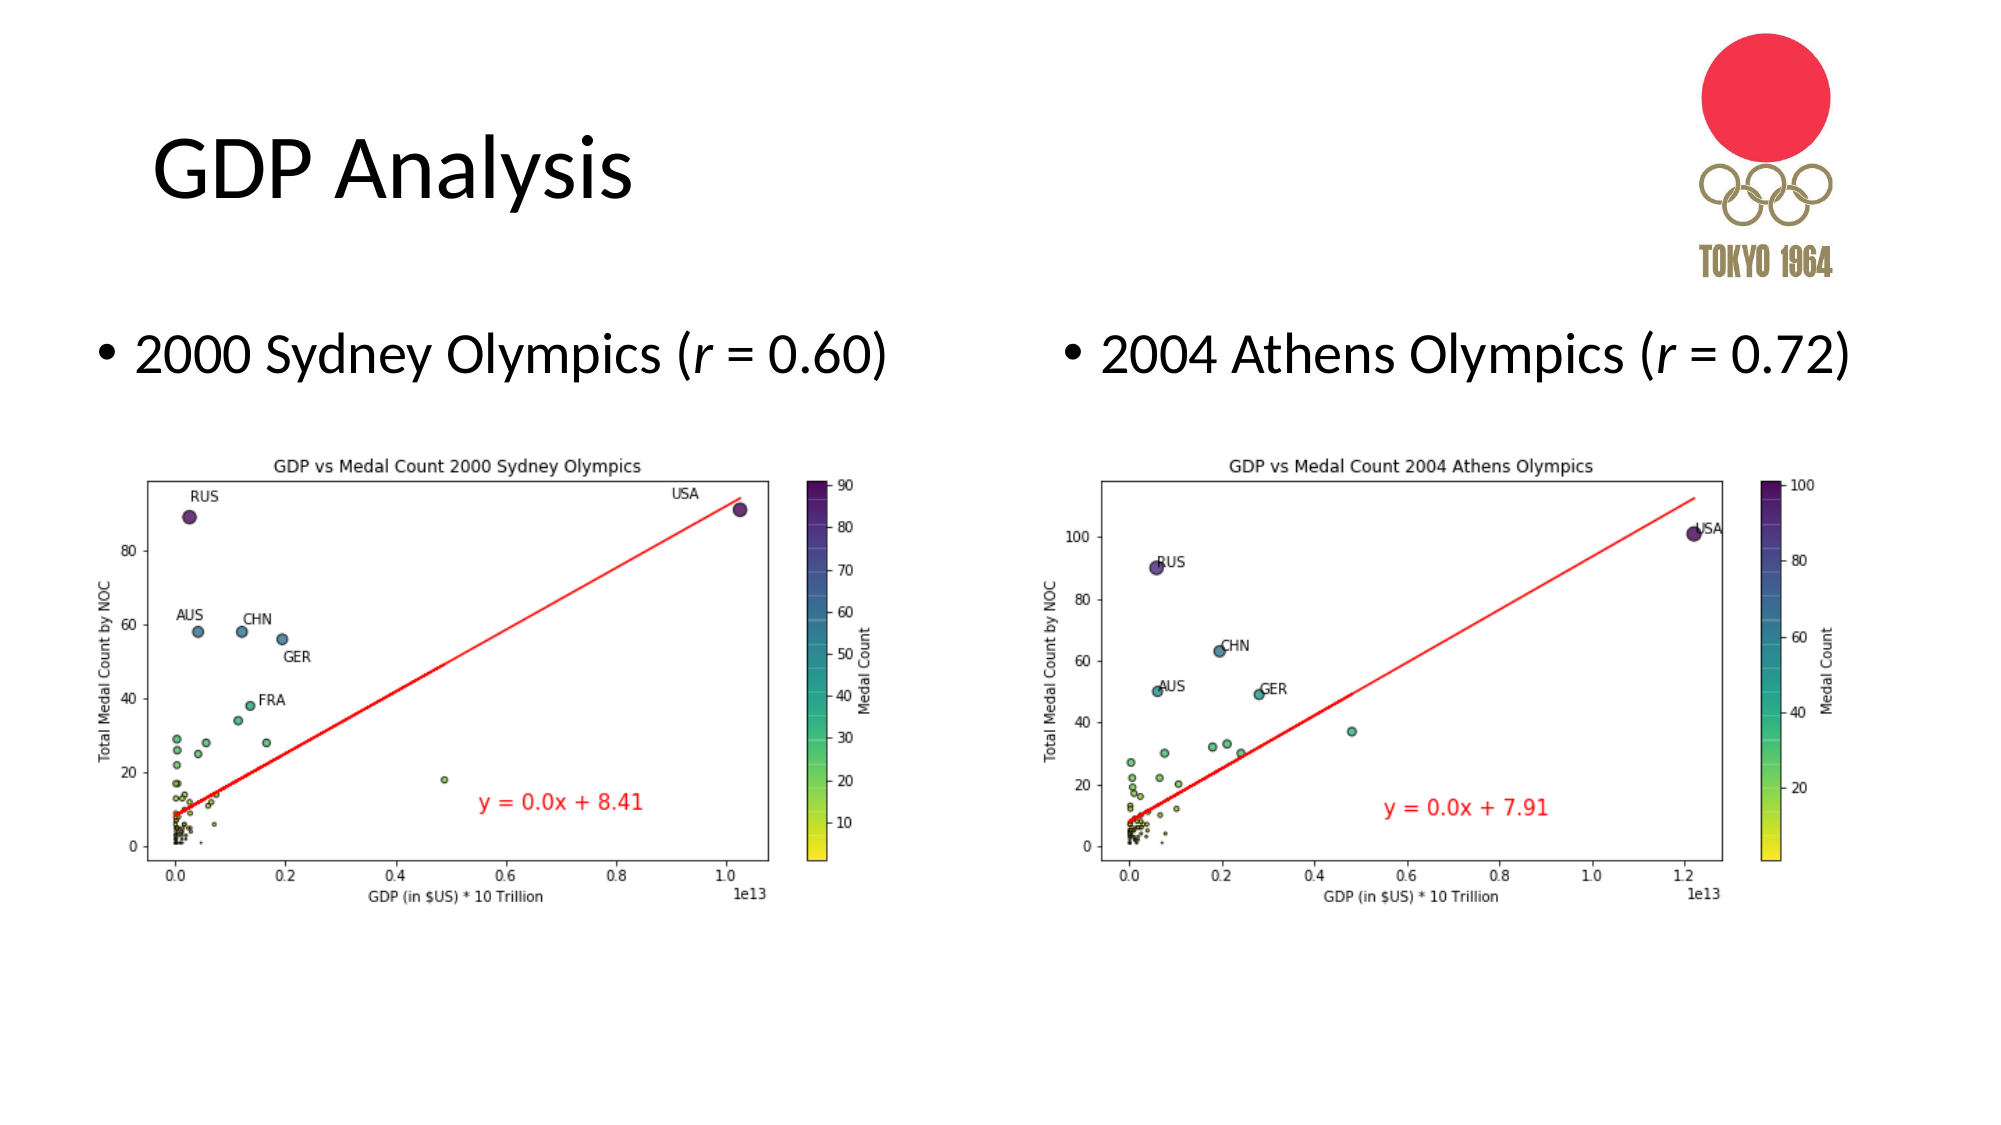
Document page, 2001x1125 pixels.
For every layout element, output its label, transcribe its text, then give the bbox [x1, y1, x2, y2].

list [975, 421, 1978, 923]
picture [1617, 30, 1914, 287]
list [22, 421, 975, 923]
title GDP Analysis [137, 59, 1617, 278]
text_box 2000 Sydney Olympics (r = 0.60) [81, 316, 928, 421]
text_box 2004 Athens Olympics (r = 0.72) [1048, 316, 1899, 421]
